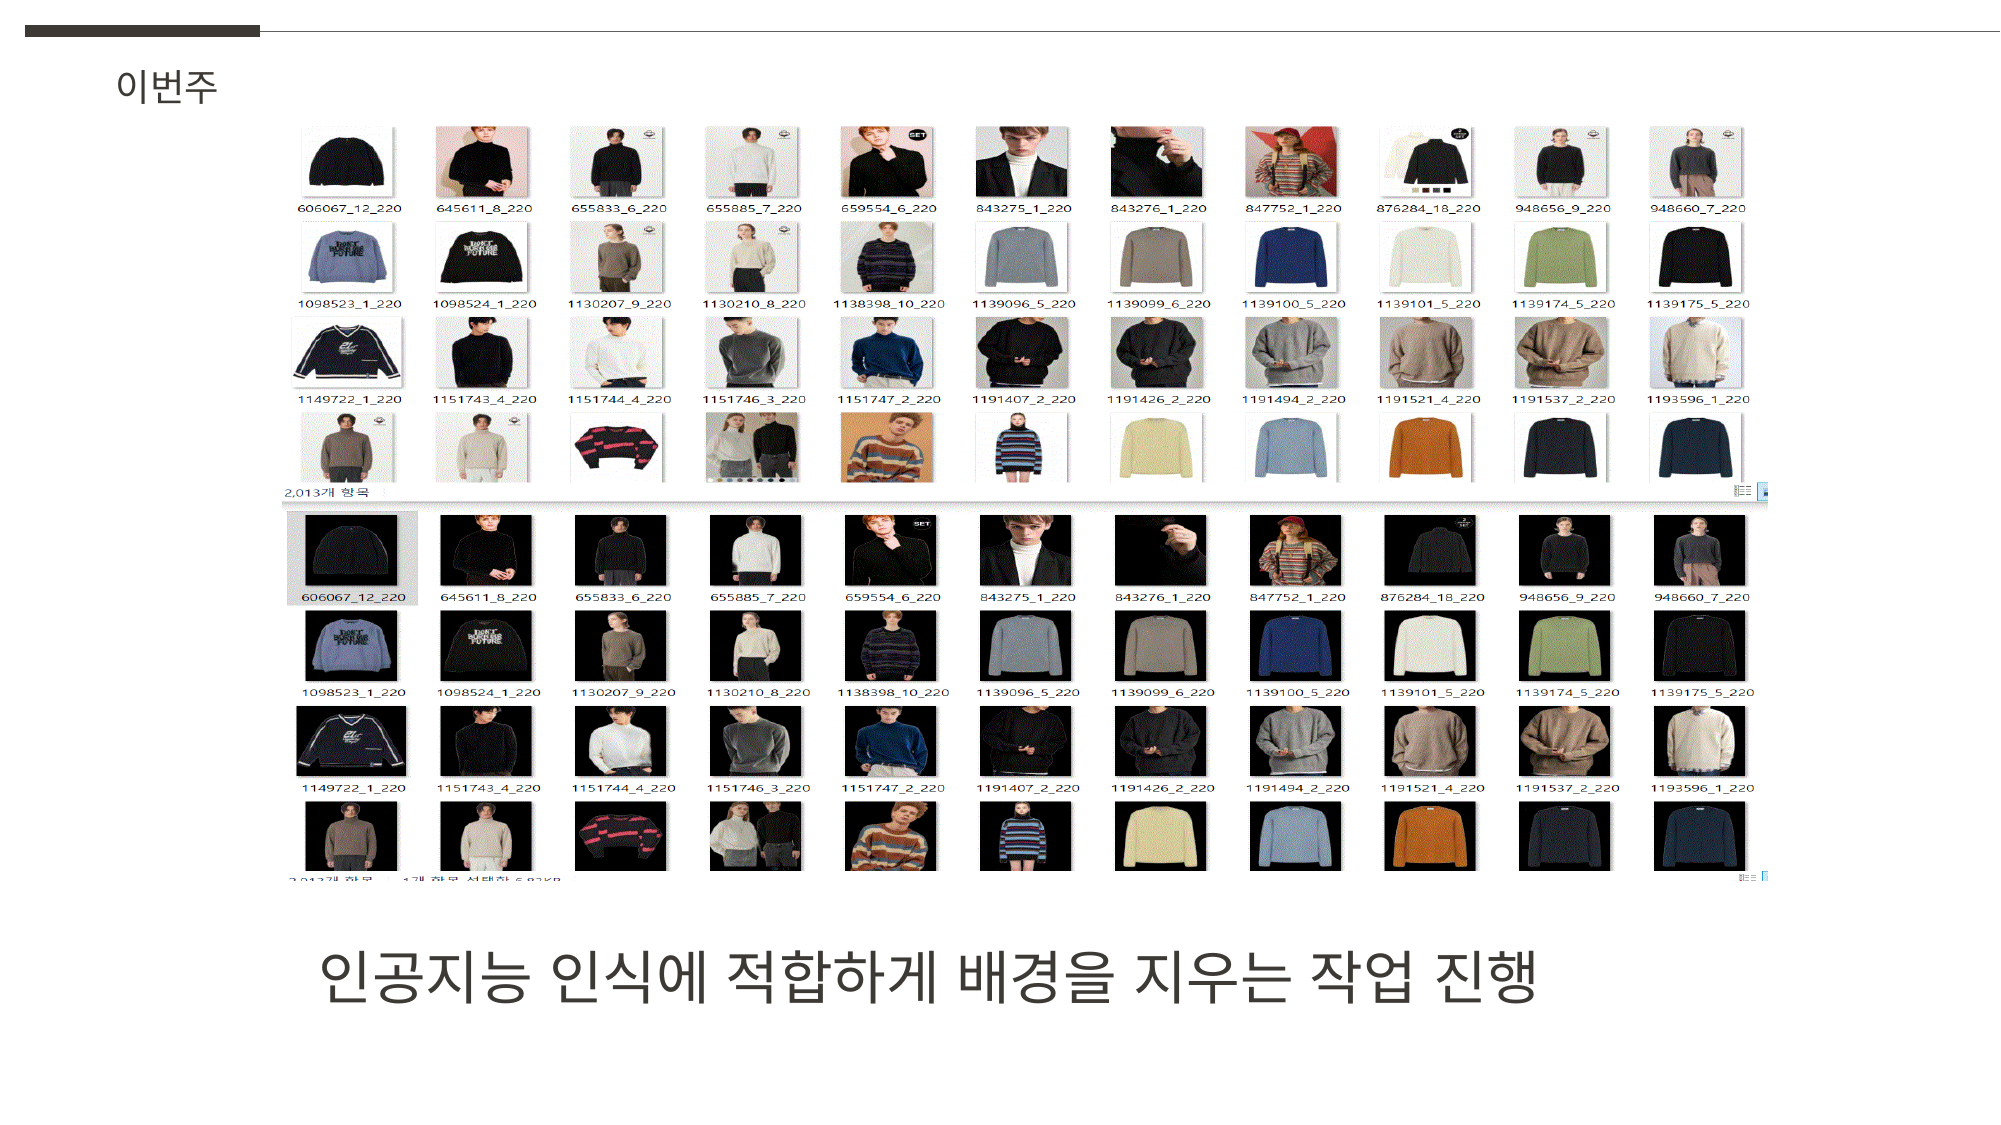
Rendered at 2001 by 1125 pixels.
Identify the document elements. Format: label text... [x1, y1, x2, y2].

picture [282, 117, 1768, 881]
text_box 인공지능 인식에 적합하게 배경을 지우는 작업 진행 [304, 933, 1555, 1019]
text_box 이번주 [101, 56, 235, 117]
